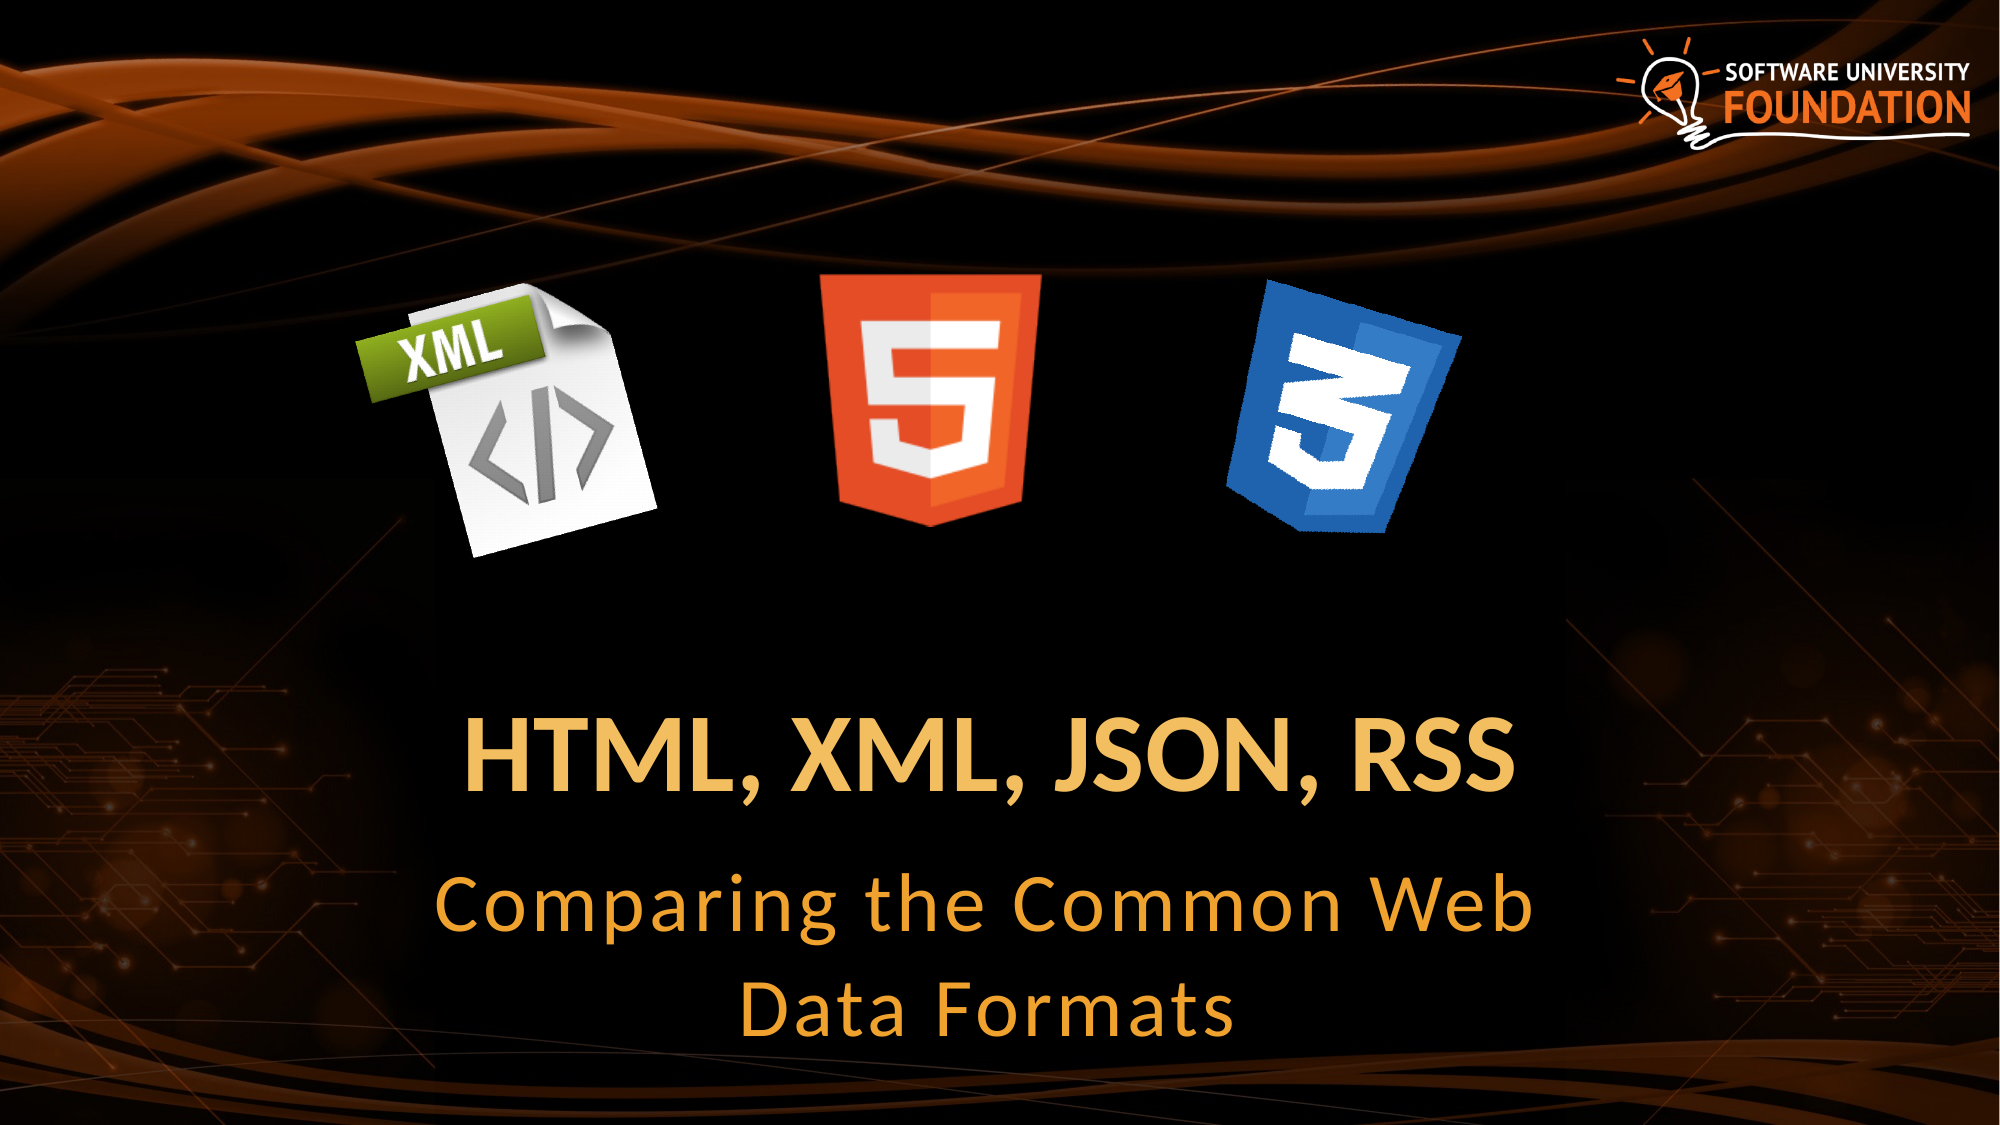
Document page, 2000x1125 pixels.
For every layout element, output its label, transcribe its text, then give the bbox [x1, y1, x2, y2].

subtitle Comparing the Common Web Data Formats [337, 837, 1638, 1062]
title HTML, XML, JSON, RSS [340, 687, 1641, 823]
picture [0, 0, 2000, 1125]
